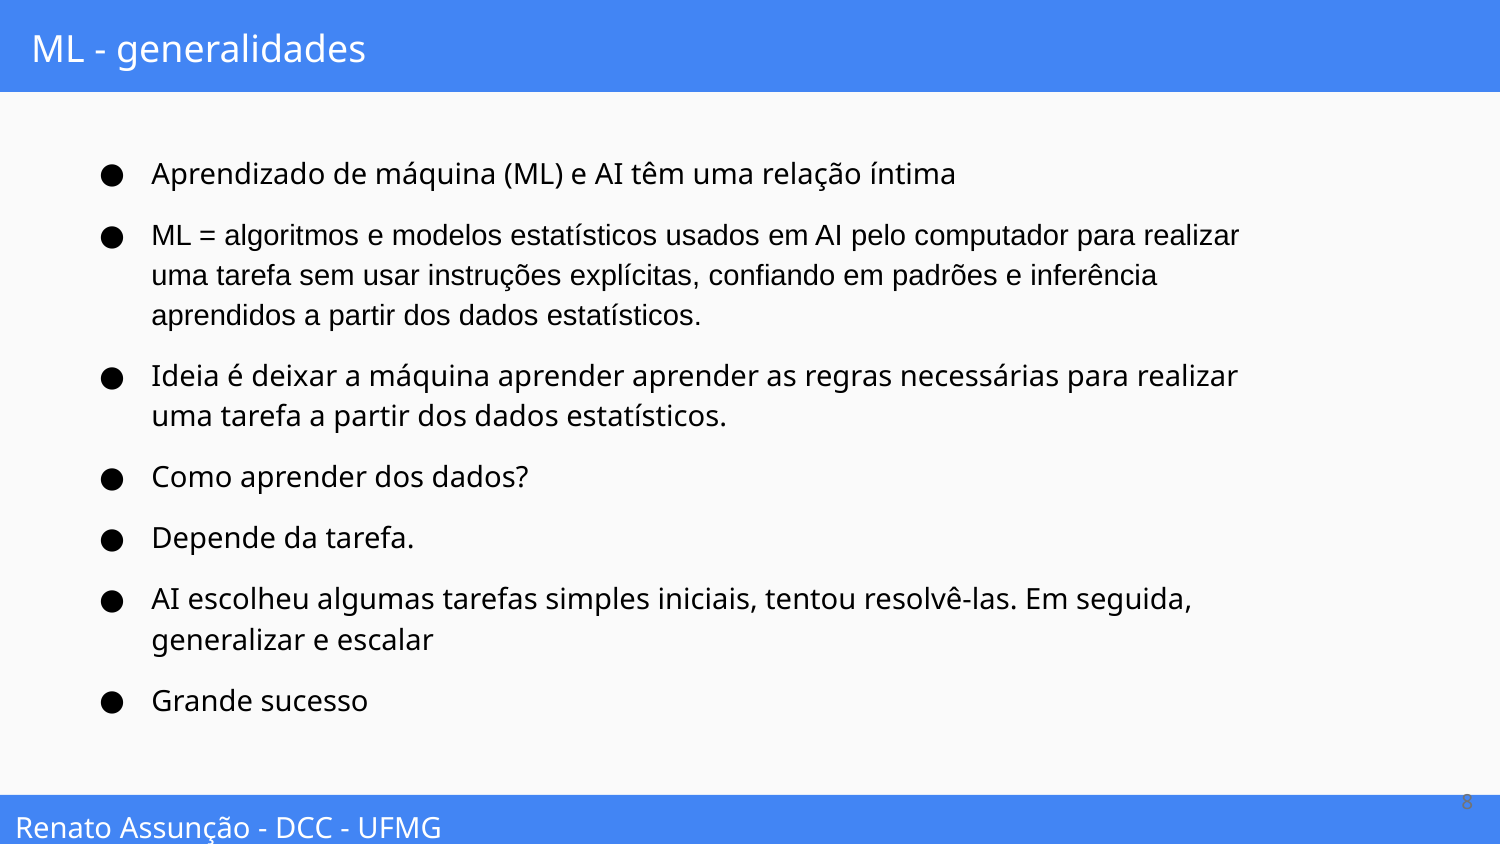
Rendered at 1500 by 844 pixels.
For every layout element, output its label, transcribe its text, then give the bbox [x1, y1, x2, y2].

title ML - generalidades [16, 2, 1464, 94]
slide_number ‹#› [1398, 770, 1489, 835]
text_box Aprendizado de máquina (ML) e AI têm uma relação íntima ML = algoritmos e modelos estatísticos usados em AI pelo computador para realizar uma tarefa sem usar instruções explícitas, confiando em padrões e inferência aprendidos a partir dos dados estatísticos. Ideia é deixar a máquina aprender aprender as regras necessárias para realizar uma tarefa a partir dos dados estatísticos. Como aprender dos dados? Depende da tarefa. AI escolheu algumas tarefas simples iniciais, tentou resolvê-las. Em seguida, generalizar e escalar Grande sucesso [61, 135, 1266, 758]
